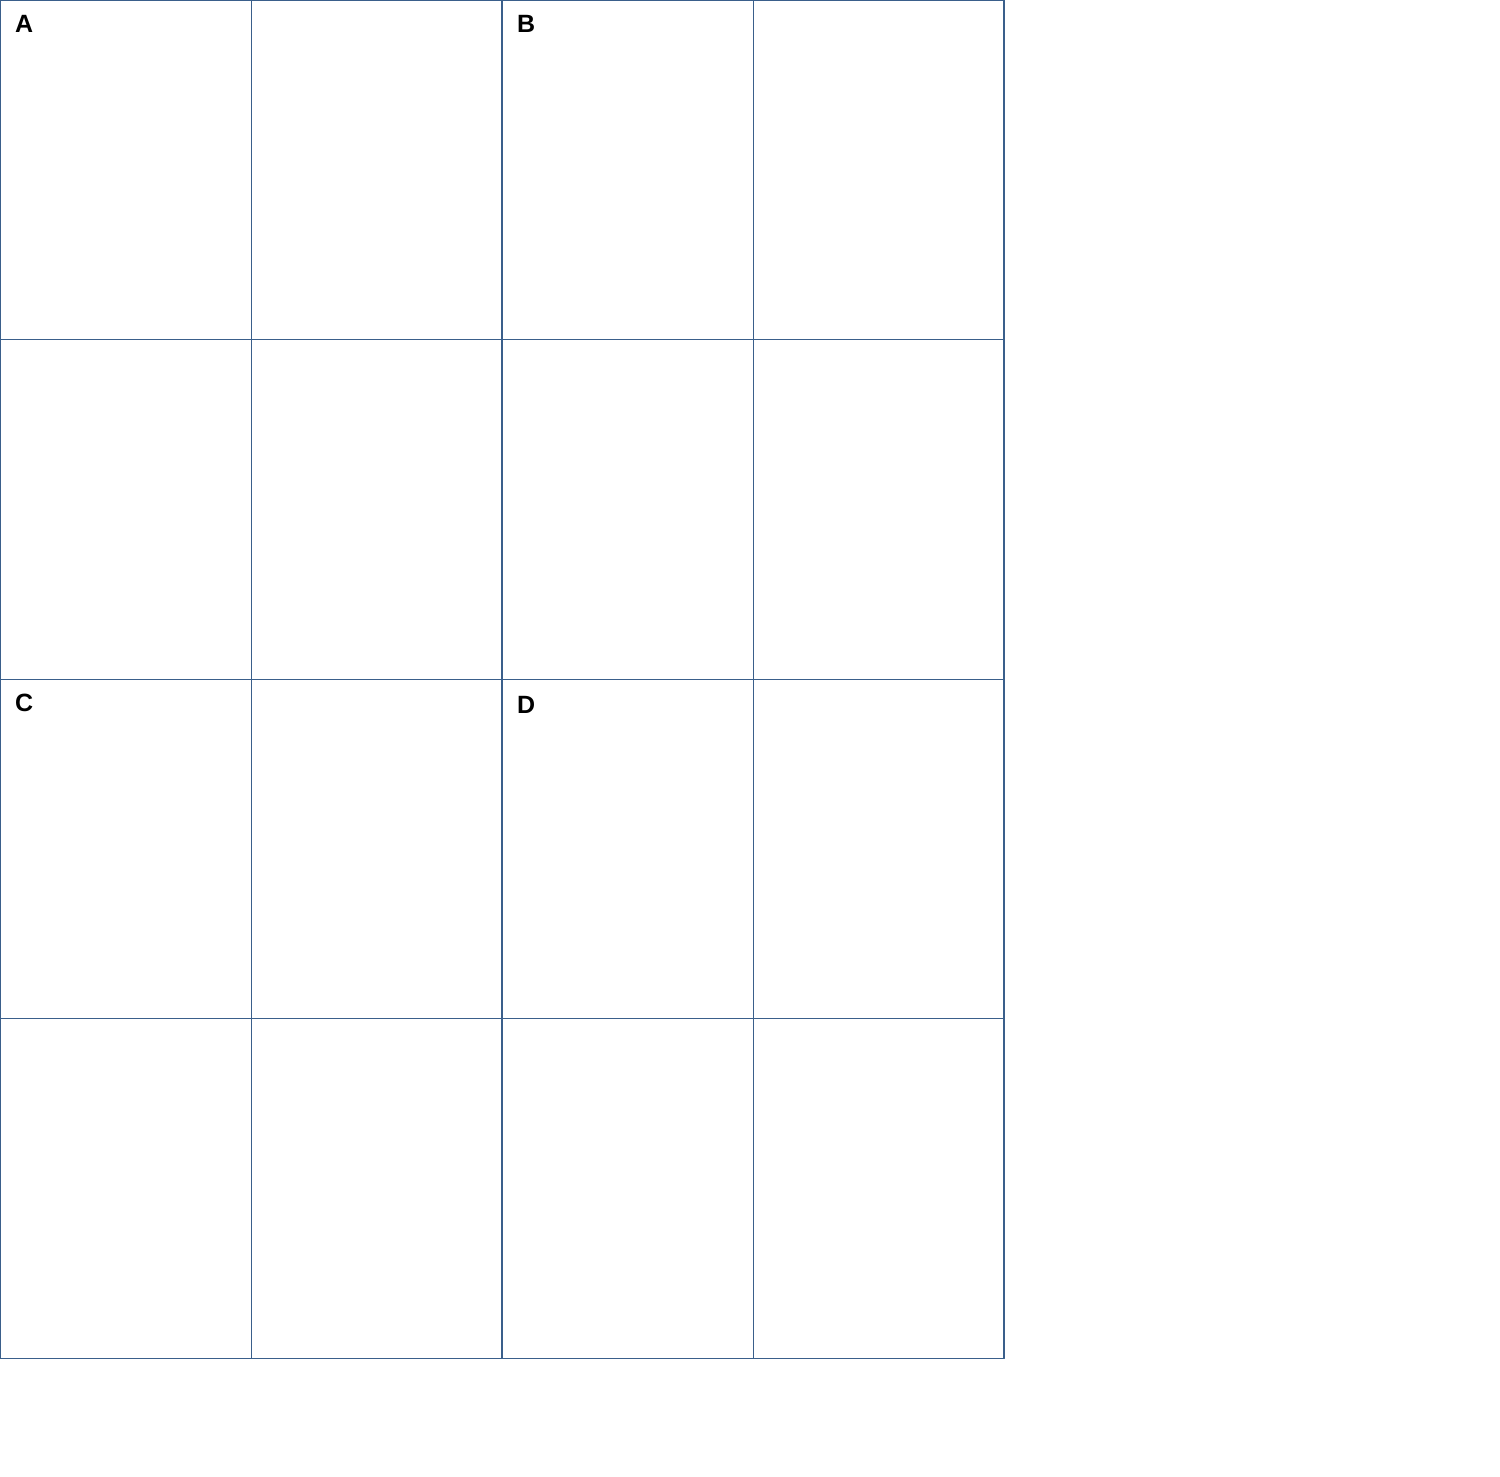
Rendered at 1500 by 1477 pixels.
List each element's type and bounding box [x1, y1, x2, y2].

text_box [0, 0, 1005, 678]
text_box [0, 678, 1005, 1359]
